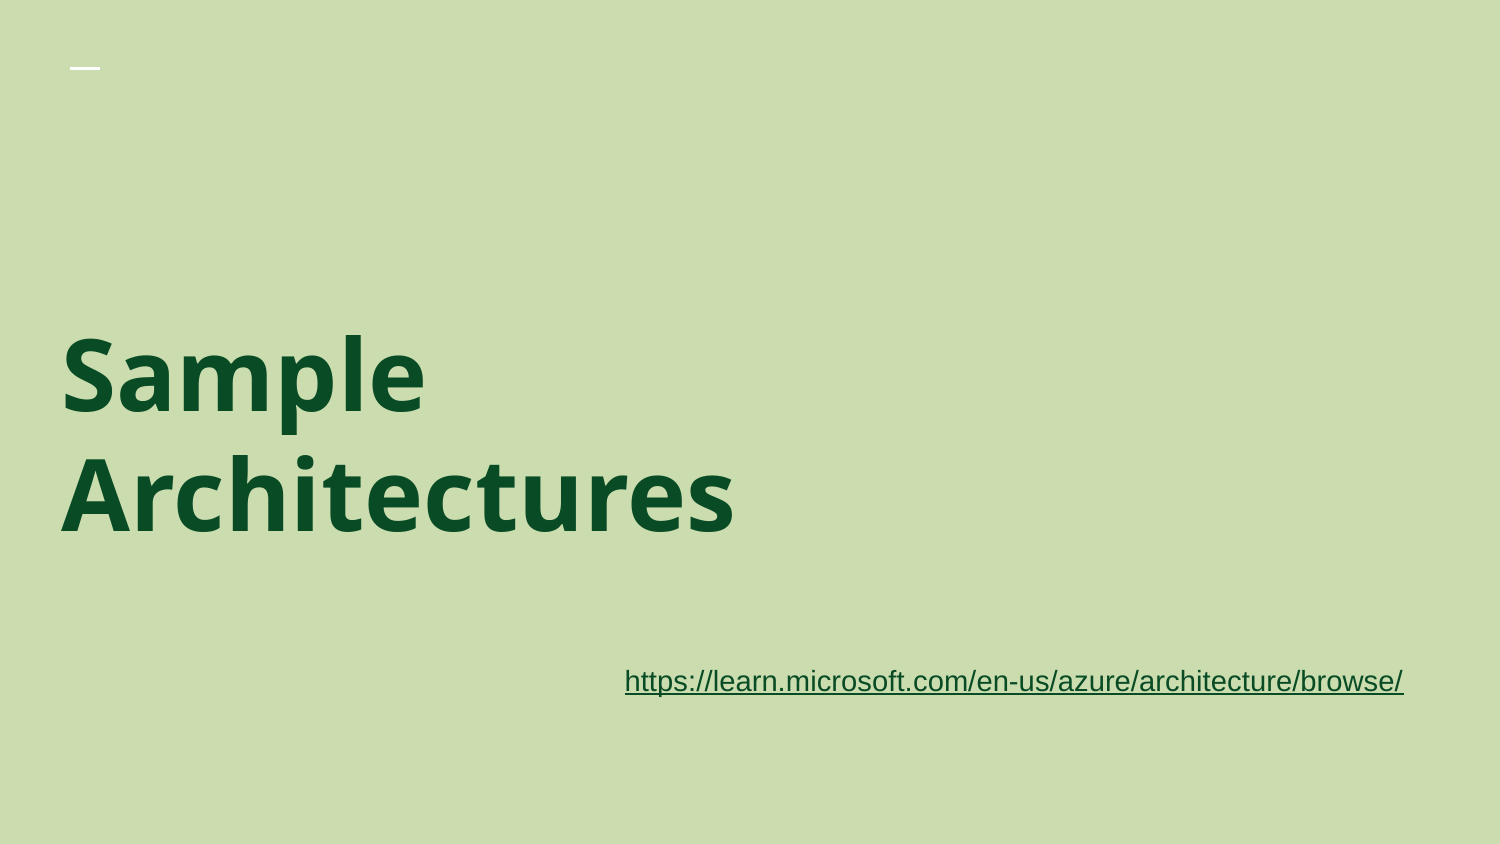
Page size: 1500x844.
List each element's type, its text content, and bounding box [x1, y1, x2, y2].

text_box https://learn.microsoft.com/en-us/azure/architecture/browse/ [609, 655, 1423, 705]
title Sample Architectures [46, 116, 1071, 746]
